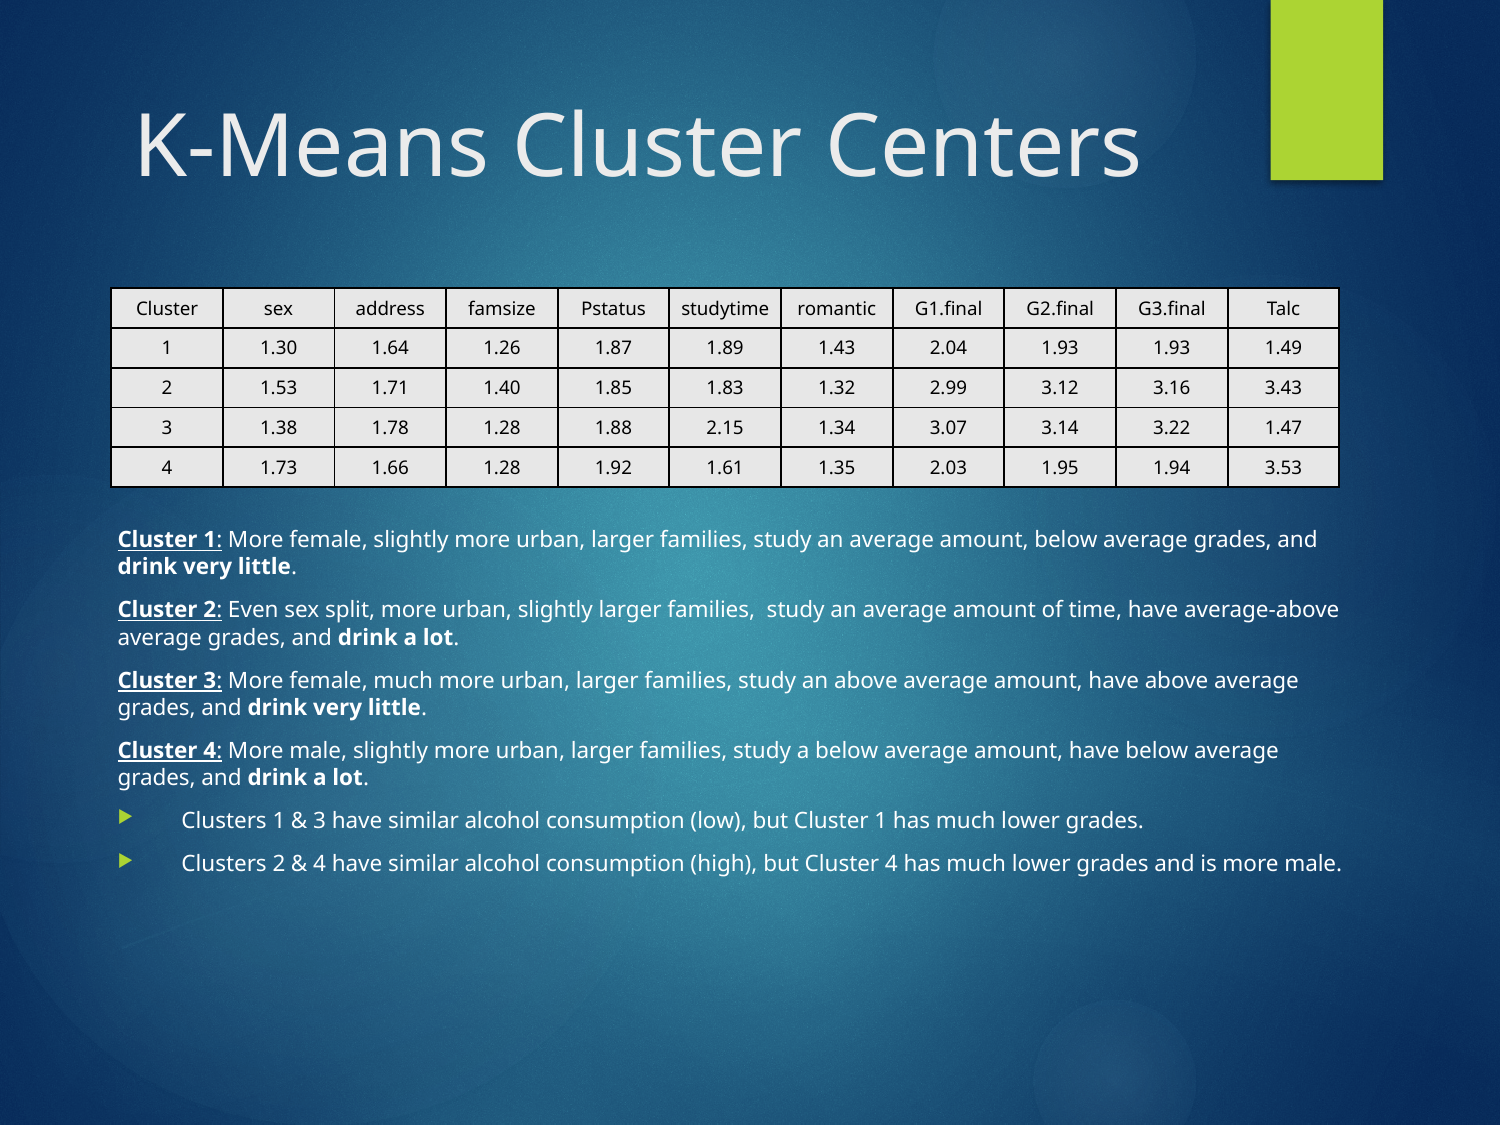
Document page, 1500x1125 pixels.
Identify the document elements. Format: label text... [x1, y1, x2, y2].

table_cell 3.22 [1117, 408, 1227, 446]
table_cell 1.66 [335, 448, 445, 486]
list Cluster 1: More female, slightly more urban, larger families, study an average amount, below average grades, and drink very little. Cluster 2: Even sex split, more urban, slightly larger families, study an average amount of time, have average-above average grades, and drink a lot. Cluster 3: More female, much more urban, larger families, study an above average amount, have above average grades, and drink very little. Cluster 4: More male, slightly more urban, larger families, study a below average amount, have below average grades, and drink a lot. Clusters 1 & 3 have similar alcohol consumption (low), but Cluster 1 has much lower grades. Clusters 2 & 4 have similar alcohol consumption (high), but Cluster 4 has much lower grades and is more male. [102, 517, 1369, 907]
table_cell 1.35 [782, 448, 892, 486]
table_cell 1.53 [224, 369, 334, 407]
table_cell 3.16 [1117, 369, 1227, 407]
table_header Cluster [112, 289, 222, 327]
table_cell 1.93 [1005, 329, 1115, 367]
table_cell 1.93 [1117, 329, 1227, 367]
table_cell 1.38 [224, 408, 334, 446]
table_cell 1 [112, 329, 222, 367]
table_cell 1.28 [447, 408, 557, 446]
table_cell 1.47 [1229, 408, 1338, 446]
table_cell 1.64 [335, 329, 445, 367]
table_cell 1.73 [224, 448, 334, 486]
table_cell 1.95 [1005, 448, 1115, 486]
table_cell 3 [112, 408, 222, 446]
table_cell 1.92 [559, 448, 668, 486]
table_cell 3.12 [1005, 369, 1115, 407]
title K-Means Cluster Centers [118, 81, 1276, 213]
table_cell 2.03 [894, 448, 1003, 486]
table_header address [335, 289, 445, 327]
table_header Pstatus [559, 289, 668, 327]
table_cell 1.30 [224, 329, 334, 367]
table_cell 1.32 [782, 369, 892, 407]
table_cell 4 [112, 448, 222, 486]
table_cell 1.71 [335, 369, 445, 407]
table_cell 3.53 [1229, 448, 1338, 486]
table_cell 1.34 [782, 408, 892, 446]
table_cell 1.88 [559, 408, 668, 446]
table_header G1.final [894, 289, 1003, 327]
table_cell 1.43 [782, 329, 892, 367]
table_cell 1.87 [559, 329, 668, 367]
table_header Talc [1229, 289, 1338, 327]
table_cell 3.14 [1005, 408, 1115, 446]
table_header studytime [670, 289, 780, 327]
table_header sex [224, 289, 334, 327]
table_header G3.final [1117, 289, 1227, 327]
table_header G2.final [1005, 289, 1115, 327]
table_cell 3.43 [1229, 369, 1338, 407]
table_cell 3.07 [894, 408, 1003, 446]
table_cell 1.28 [447, 448, 557, 486]
table_cell 1.94 [1117, 448, 1227, 486]
table_cell 1.26 [447, 329, 557, 367]
table_cell 1.85 [559, 369, 668, 407]
table_cell 1.40 [447, 369, 557, 407]
table_cell 2.04 [894, 329, 1003, 367]
table_cell 2 [112, 369, 222, 407]
table_cell 1.83 [670, 369, 780, 407]
table_header romantic [782, 289, 892, 327]
table_header famsize [447, 289, 557, 327]
table_cell 2.15 [670, 408, 780, 446]
table_cell 1.61 [670, 448, 780, 486]
table_cell 1.89 [670, 329, 780, 367]
table_cell 2.99 [894, 369, 1003, 407]
table_cell 1.49 [1229, 329, 1338, 367]
table_cell 1.78 [335, 408, 445, 446]
